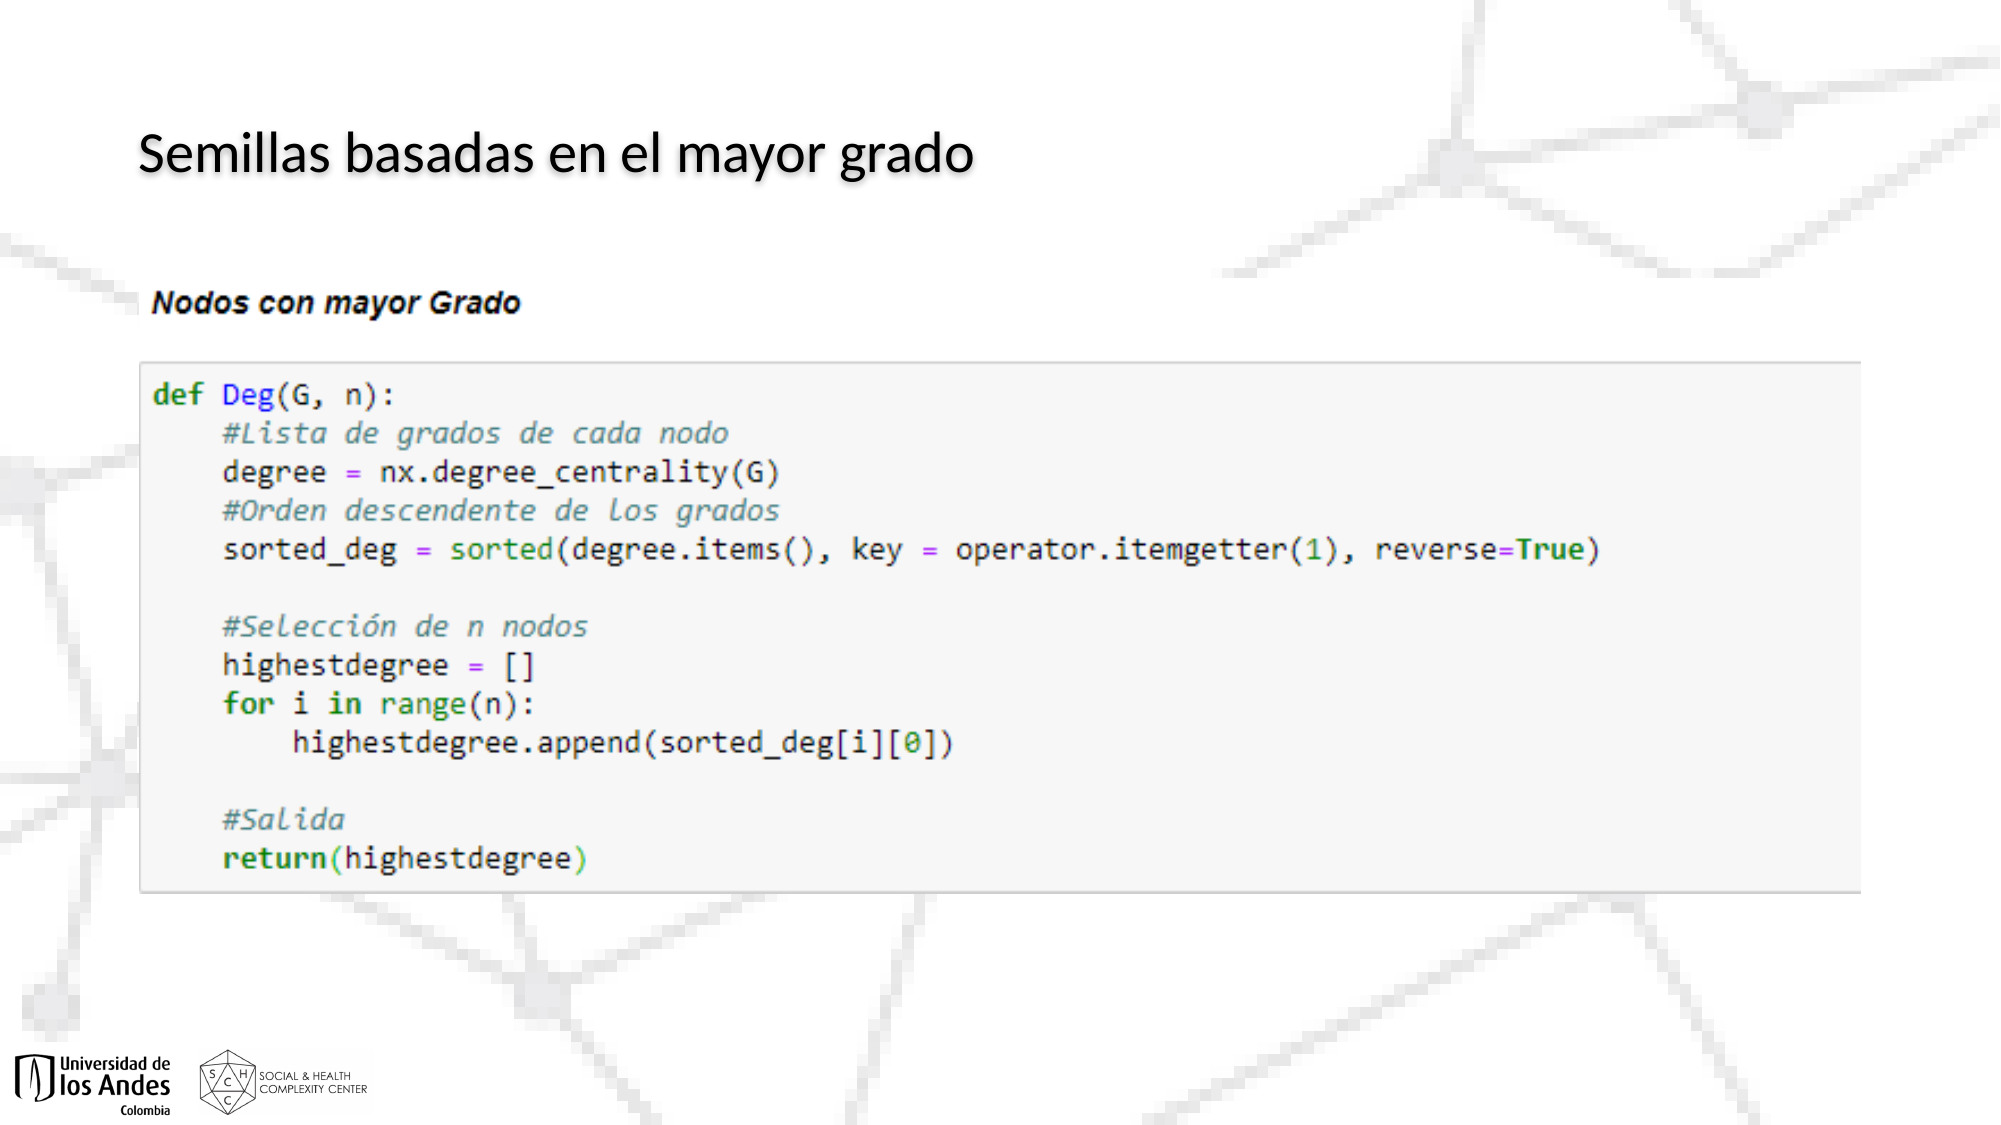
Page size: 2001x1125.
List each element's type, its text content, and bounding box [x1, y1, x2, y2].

picture [0, 1042, 374, 1124]
picture [139, 278, 1861, 894]
text_box Semillas basadas en el mayor grado [113, 89, 1001, 209]
